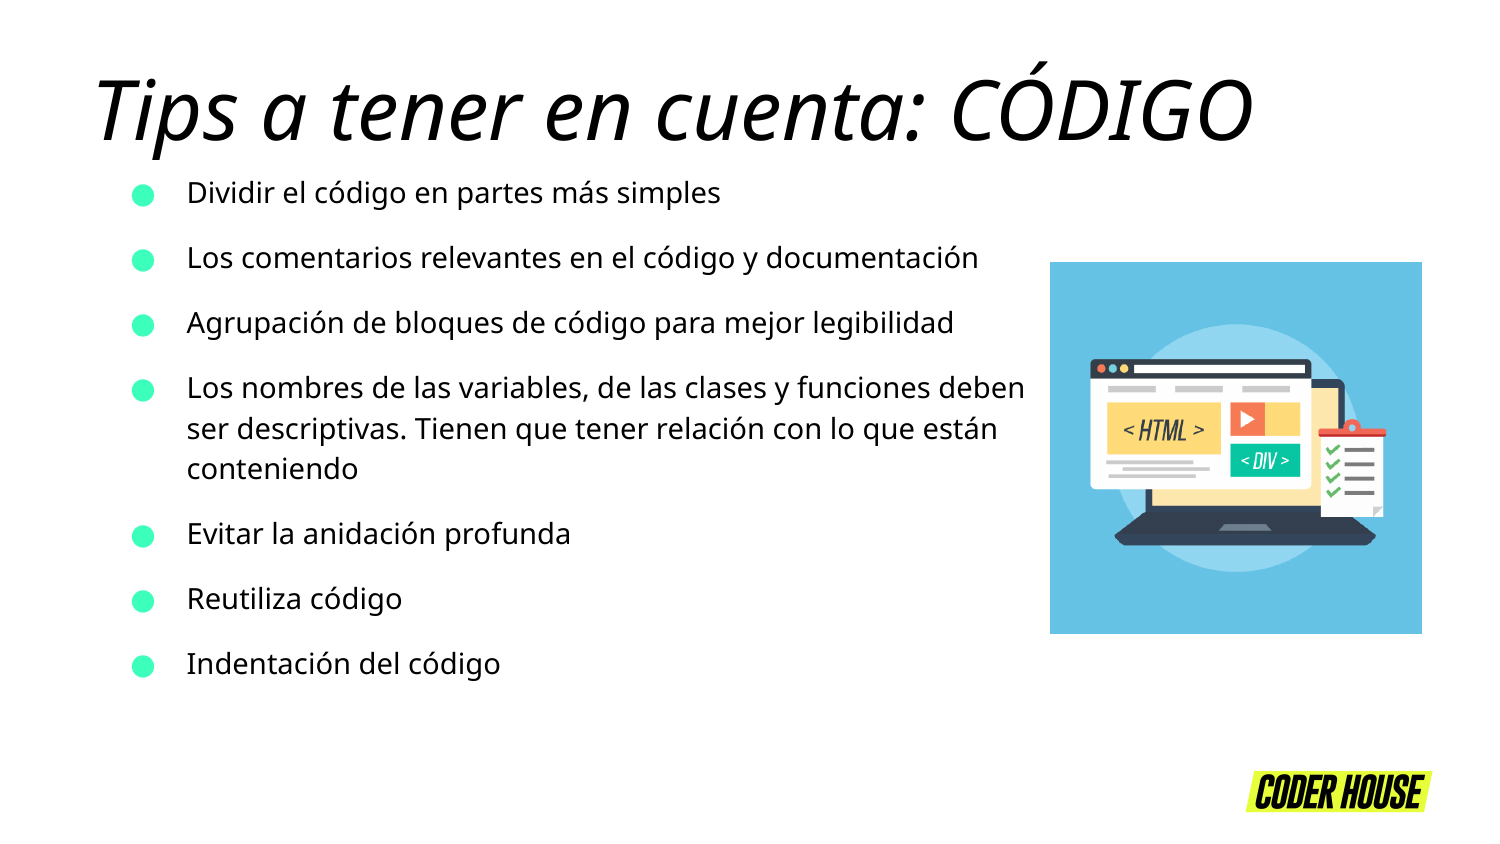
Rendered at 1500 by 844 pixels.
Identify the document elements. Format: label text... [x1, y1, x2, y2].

picture [1050, 262, 1422, 635]
title Tips a tener en cuenta: CÓDIGO [76, 53, 1424, 173]
text_box Dividir el código en partes más simples Los comentarios relevantes en el código y documentación Agrupación de bloques de código para mejor legibilidad Los nombres de las variables, de las clases y funciones deben ser descriptivas. Tienen que tener relación con lo que están conteniendo Evitar la anidación profunda Reutiliza código Indentación del código [96, 154, 1051, 731]
picture [1241, 764, 1437, 819]
